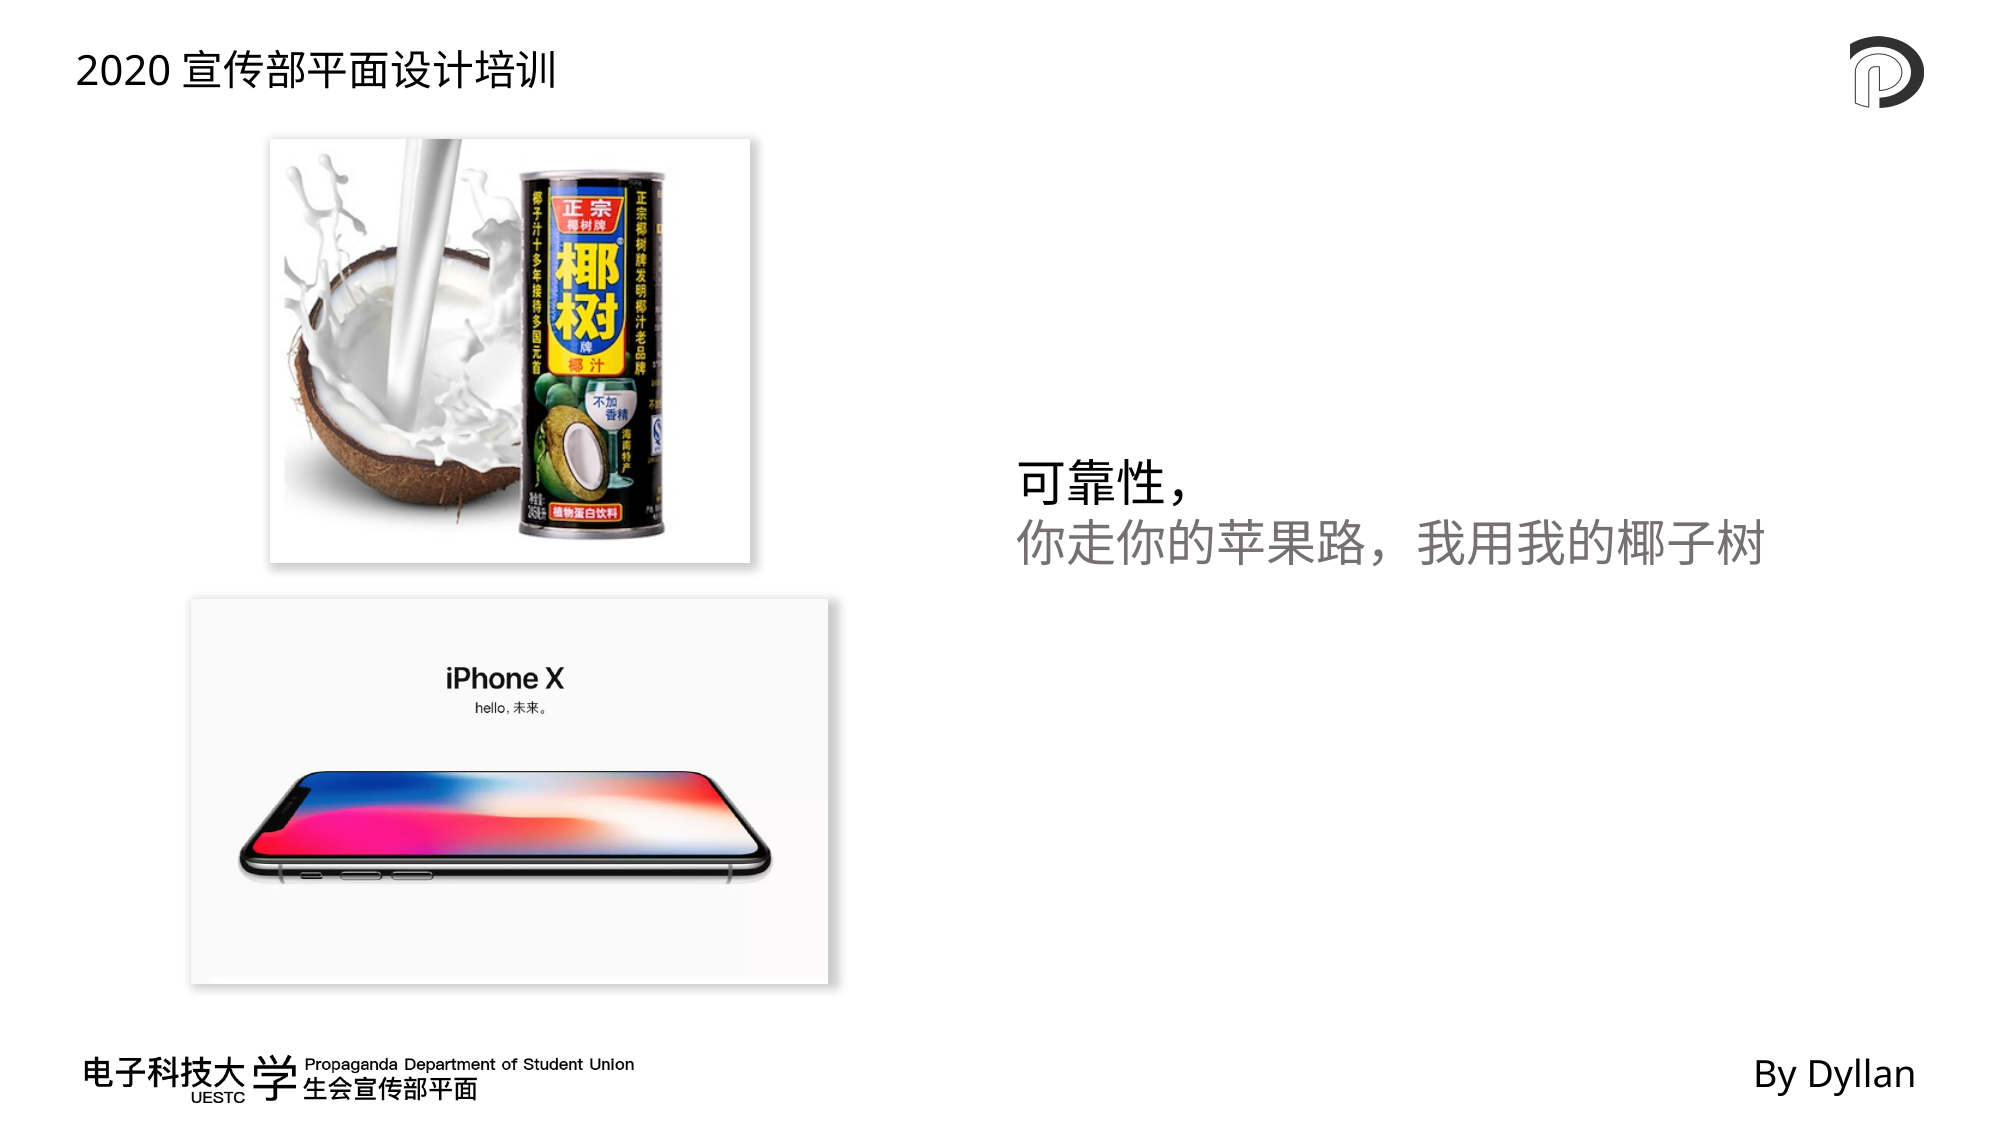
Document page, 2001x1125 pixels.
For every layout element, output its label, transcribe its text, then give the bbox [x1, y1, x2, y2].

picture [191, 599, 828, 984]
text_box By Dyllan [1738, 1042, 1958, 1102]
text_box 2020宣传部平面设计培训 [60, 36, 1284, 102]
picture [1850, 36, 1924, 108]
picture [270, 139, 750, 563]
picture [60, 1035, 845, 1125]
text_box 可靠性， 你走你的苹果路，我用我的椰子树 [1001, 444, 1860, 580]
